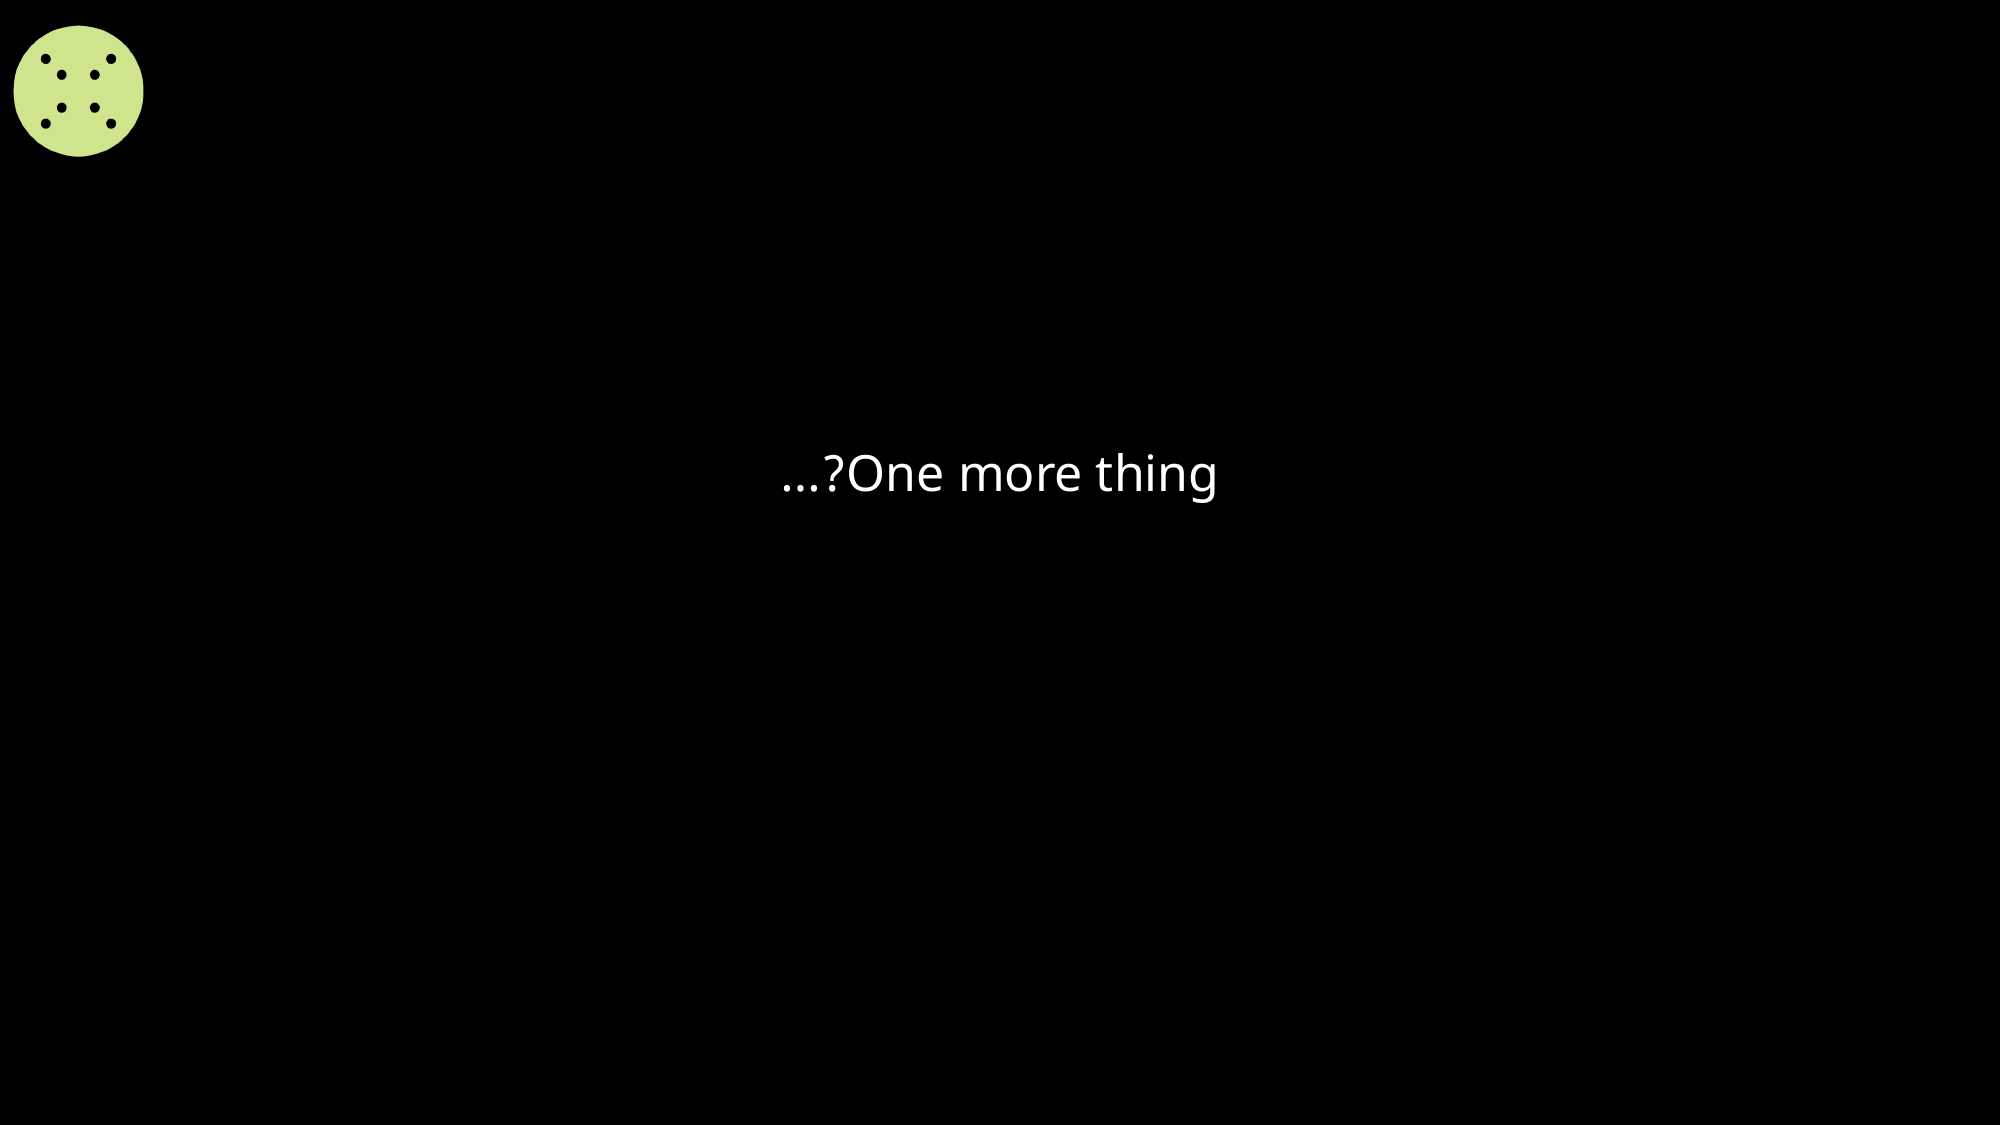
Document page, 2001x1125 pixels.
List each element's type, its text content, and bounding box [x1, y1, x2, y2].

text_box One more thing?... [0, 433, 2000, 509]
picture [0, 0, 151, 167]
